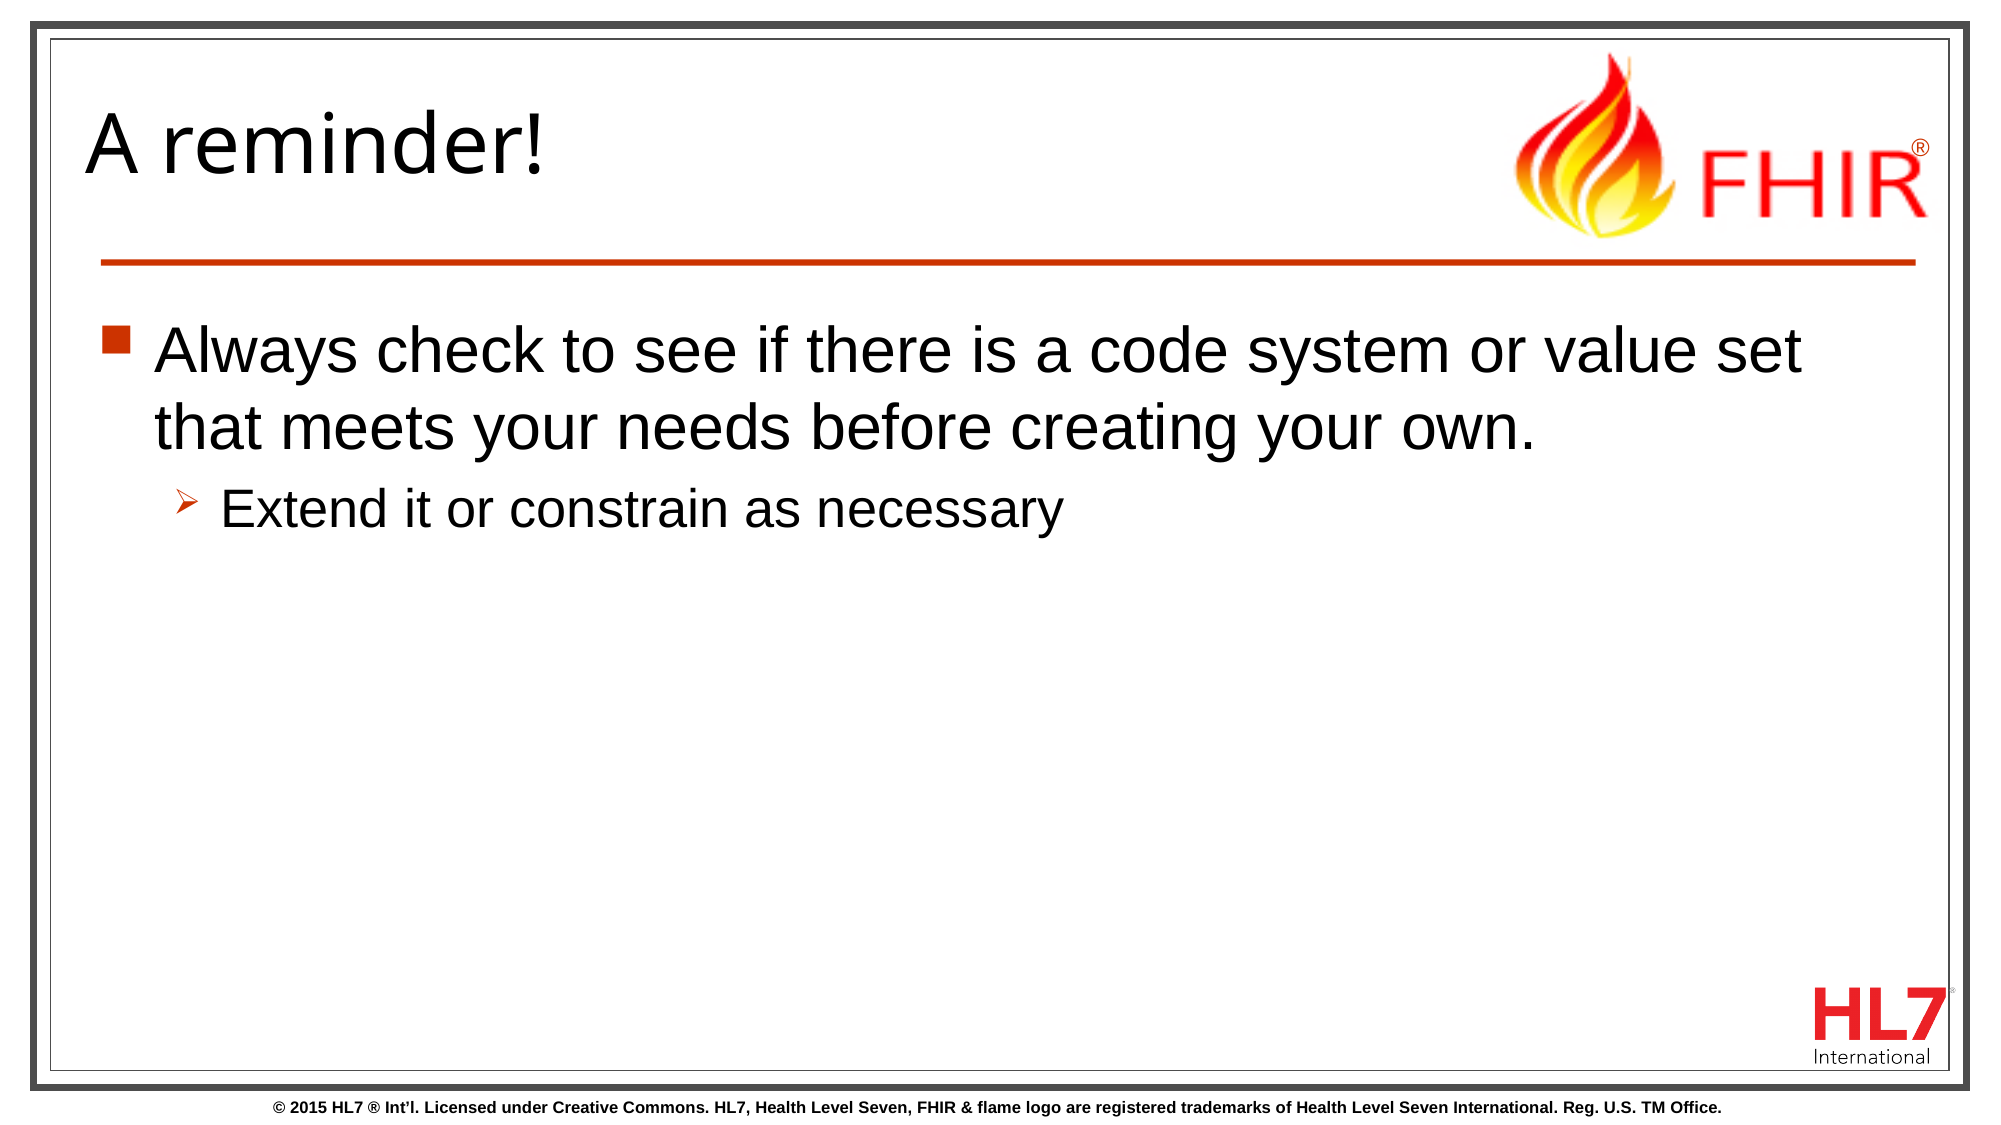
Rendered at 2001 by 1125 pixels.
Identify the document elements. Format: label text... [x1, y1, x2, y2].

list Always check to see if there is a code system or value set that meets your needs before creating your own. Extend it or constrain as necessary [83, 299, 1917, 1059]
title A reminder! [70, 54, 1504, 244]
picture [1771, 937, 1999, 1114]
picture [1498, 42, 1944, 249]
